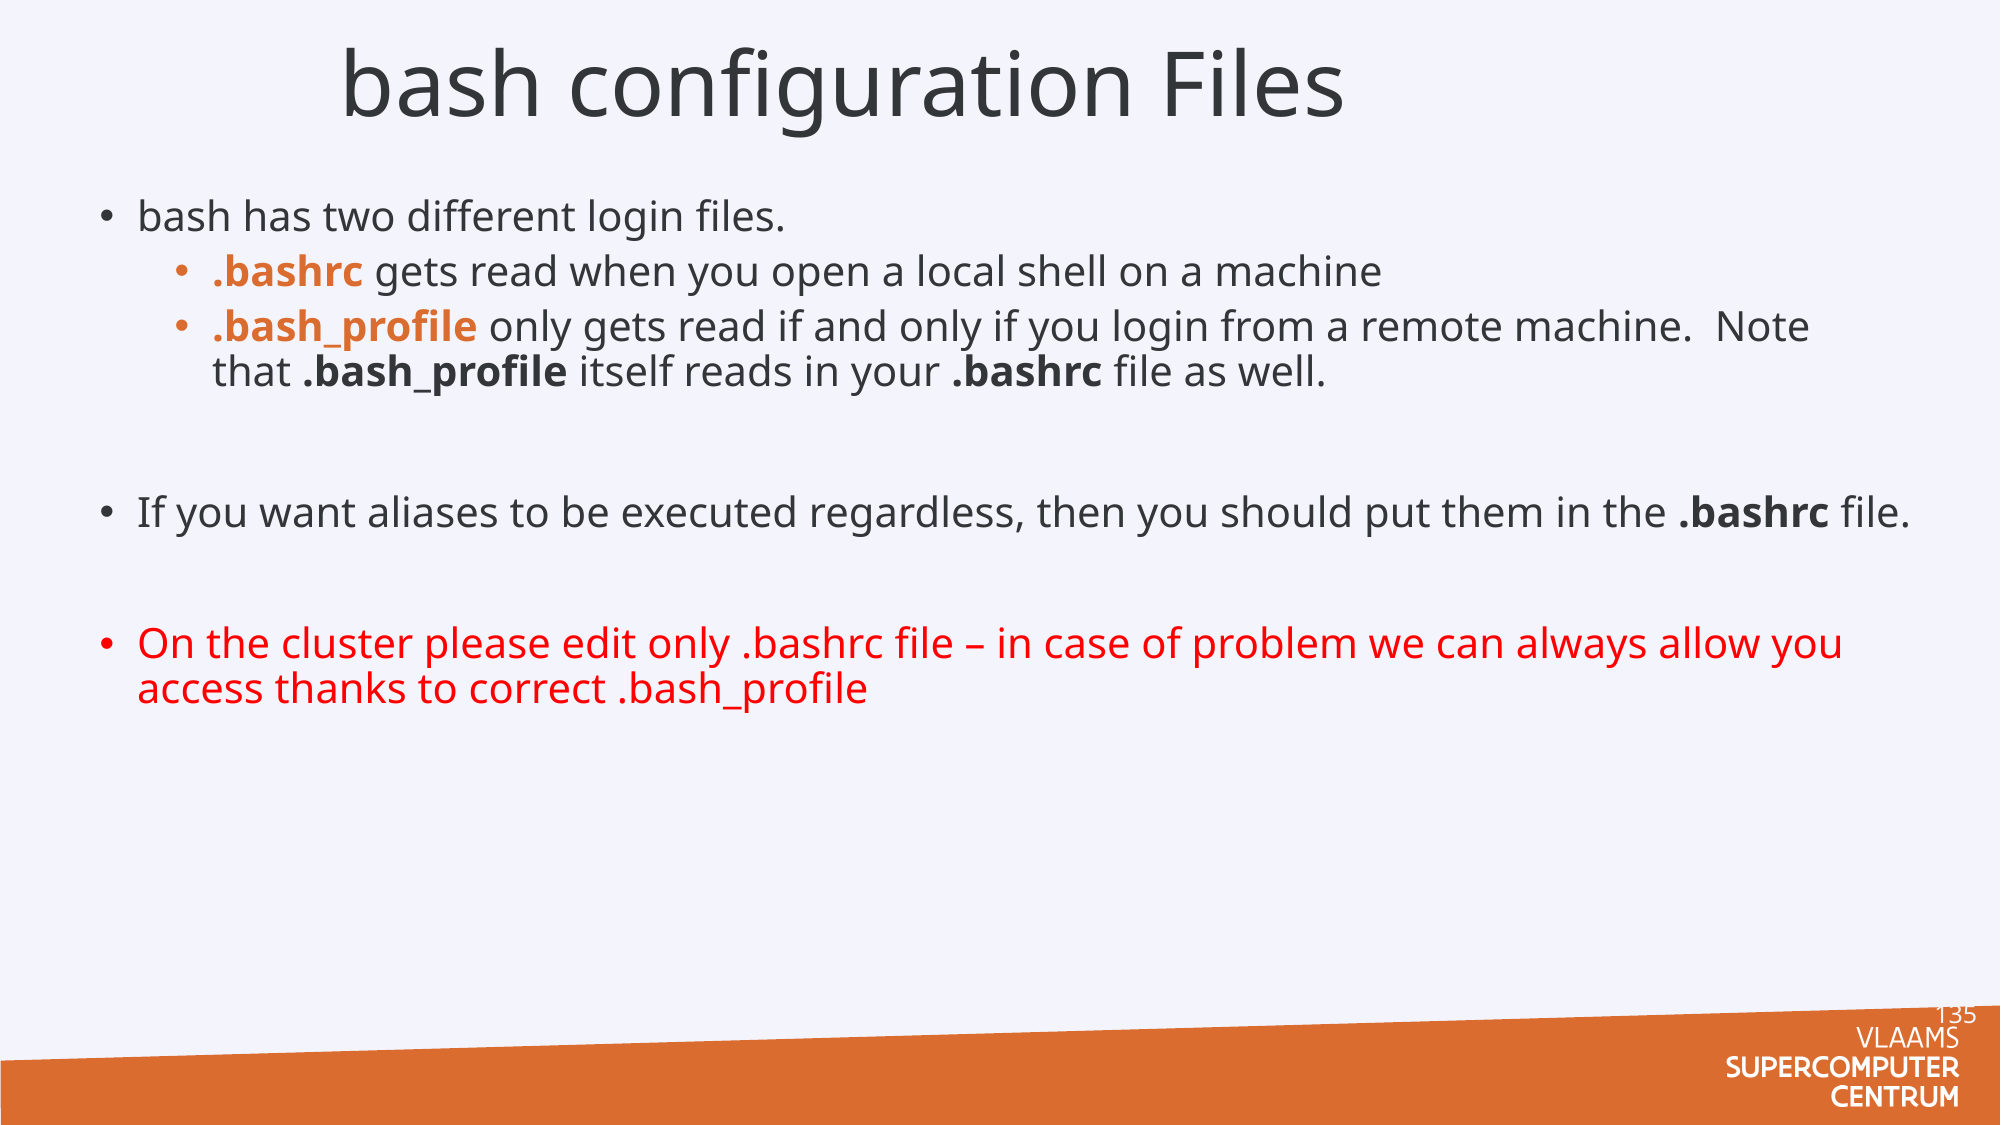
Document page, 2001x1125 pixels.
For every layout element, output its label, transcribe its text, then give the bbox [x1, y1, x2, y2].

title bash configuration Files [324, 30, 1662, 144]
picture [1725, 1021, 1960, 1117]
slide_number 135 [1787, 992, 1993, 1040]
list bash has two different login files. .bashrc gets read when you open a local shell on a machine .bash_profile only gets read if and only if you login from a remote machine. Note that .bash_profile itself reads in your .bashrc file as well. If you want aliases to be executed regardless, then you should put them in the .bashrc file. On the cluster please edit only .bashrc file – in case of problem we can always allow you access thanks to correct .bash_profile [84, 187, 1962, 906]
